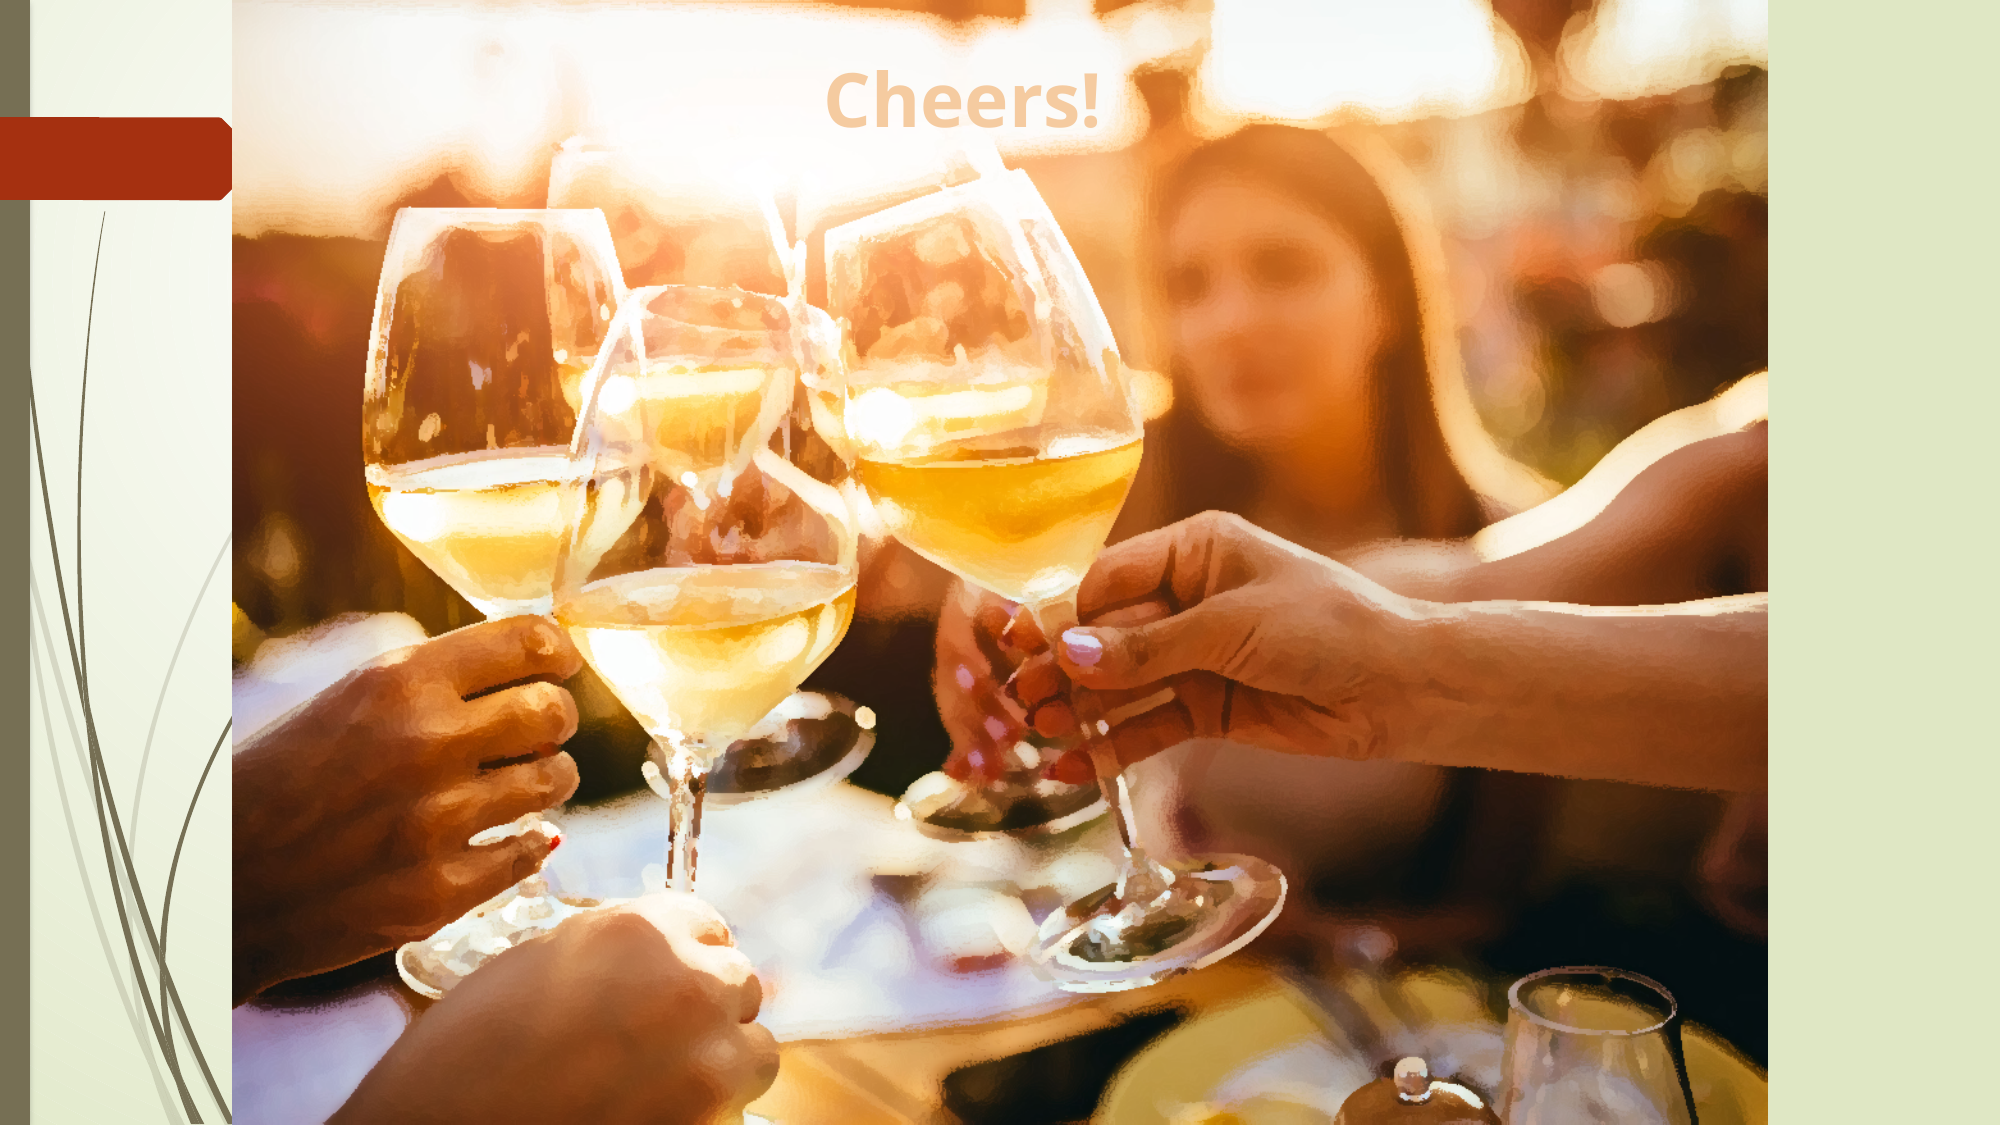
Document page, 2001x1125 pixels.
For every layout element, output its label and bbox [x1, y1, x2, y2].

picture [231, 0, 1769, 1125]
